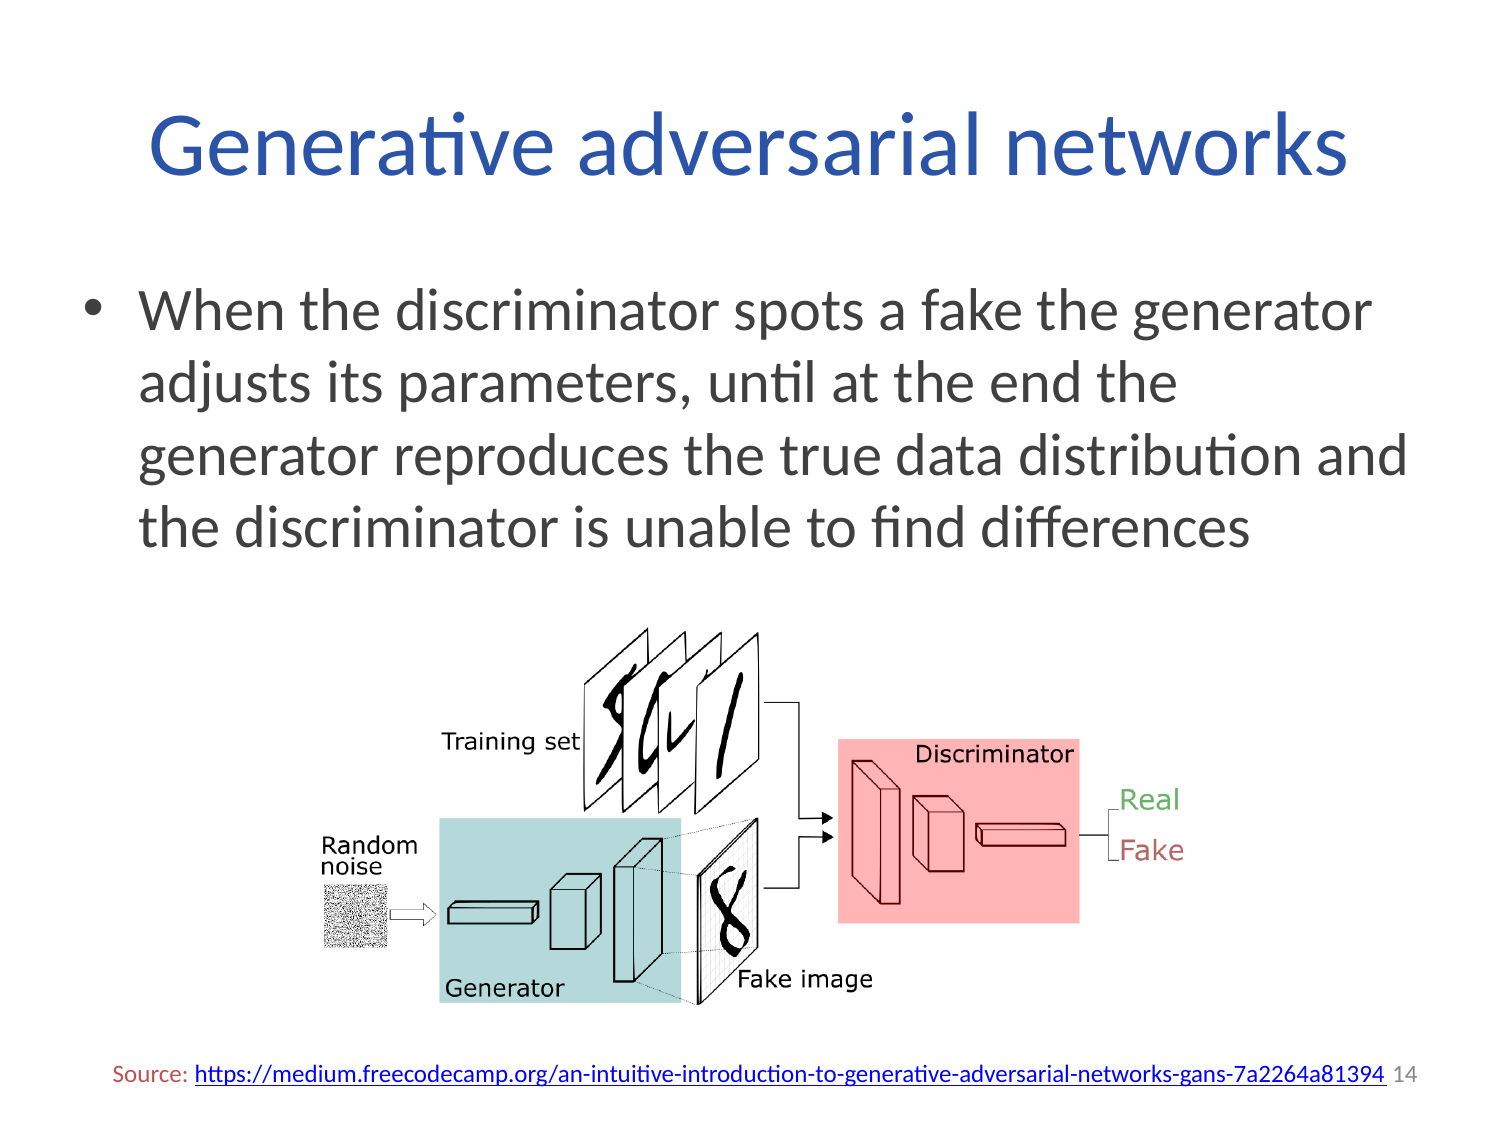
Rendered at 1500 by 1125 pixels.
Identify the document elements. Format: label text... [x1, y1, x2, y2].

picture [316, 627, 1184, 1005]
slide_number 14 [1395, 1051, 1426, 1094]
list When the discriminator spots a fake the generator adjusts its parameters, until at the end the generator reproduces the true data distribution and the discriminator is unable to find differences [74, 263, 1426, 1125]
title Generative adversarial networks [74, 14, 1426, 263]
text_box Source: https://medium.freecodecamp.org/an-intuitive-introduction-to-generative-adversarial-networks-gans-7a2264a81394 [105, 1050, 1395, 1096]
